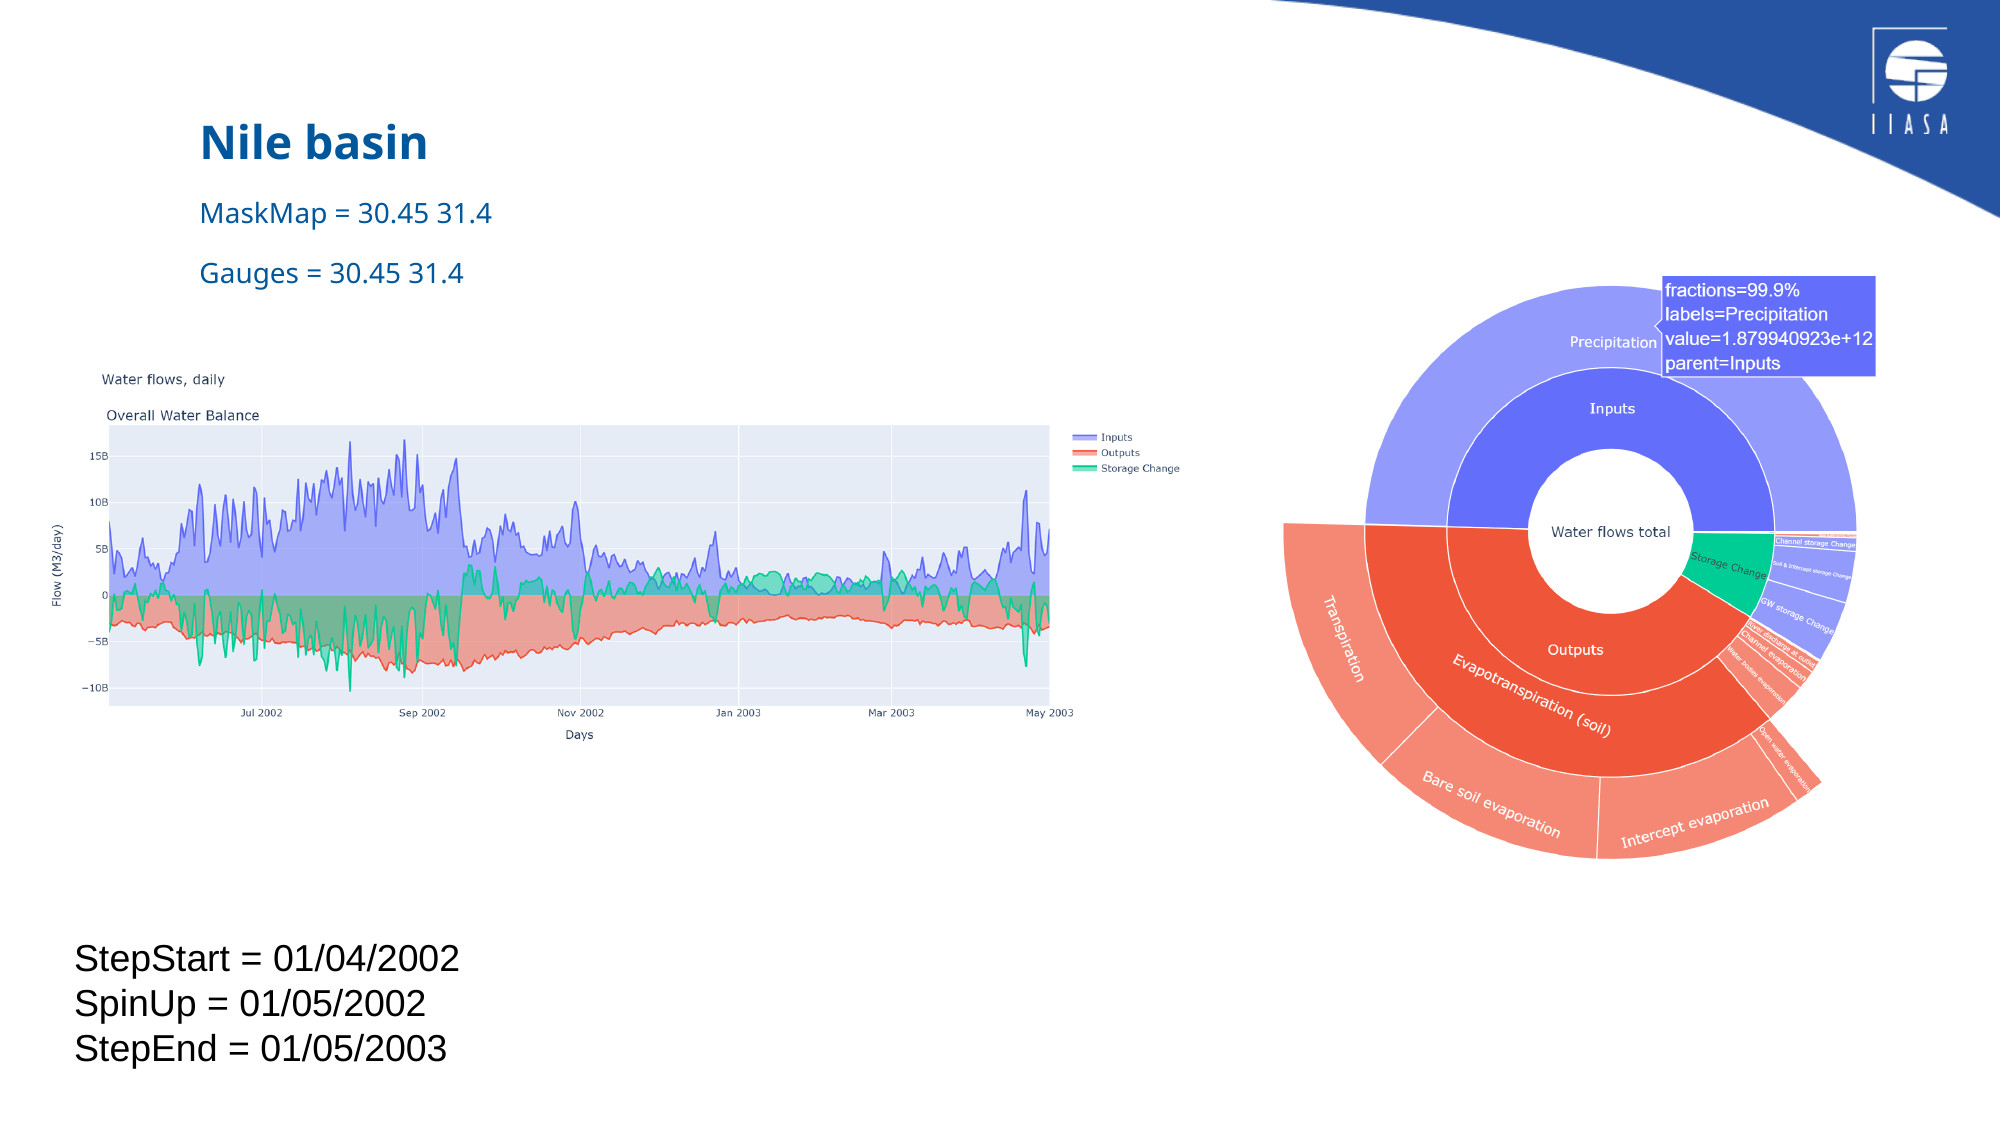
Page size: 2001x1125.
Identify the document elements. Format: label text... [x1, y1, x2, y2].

picture [30, 347, 1204, 778]
picture [1229, 0, 2000, 1125]
text_box Nile basin MaskMap = 30.45 31.4 Gauges = 30.45 31.4 [184, 111, 1716, 300]
text_box StepStart = 01/04/2002 SpinUp = 01/05/2002 StepEnd = 01/05/2003 [59, 926, 1060, 1077]
